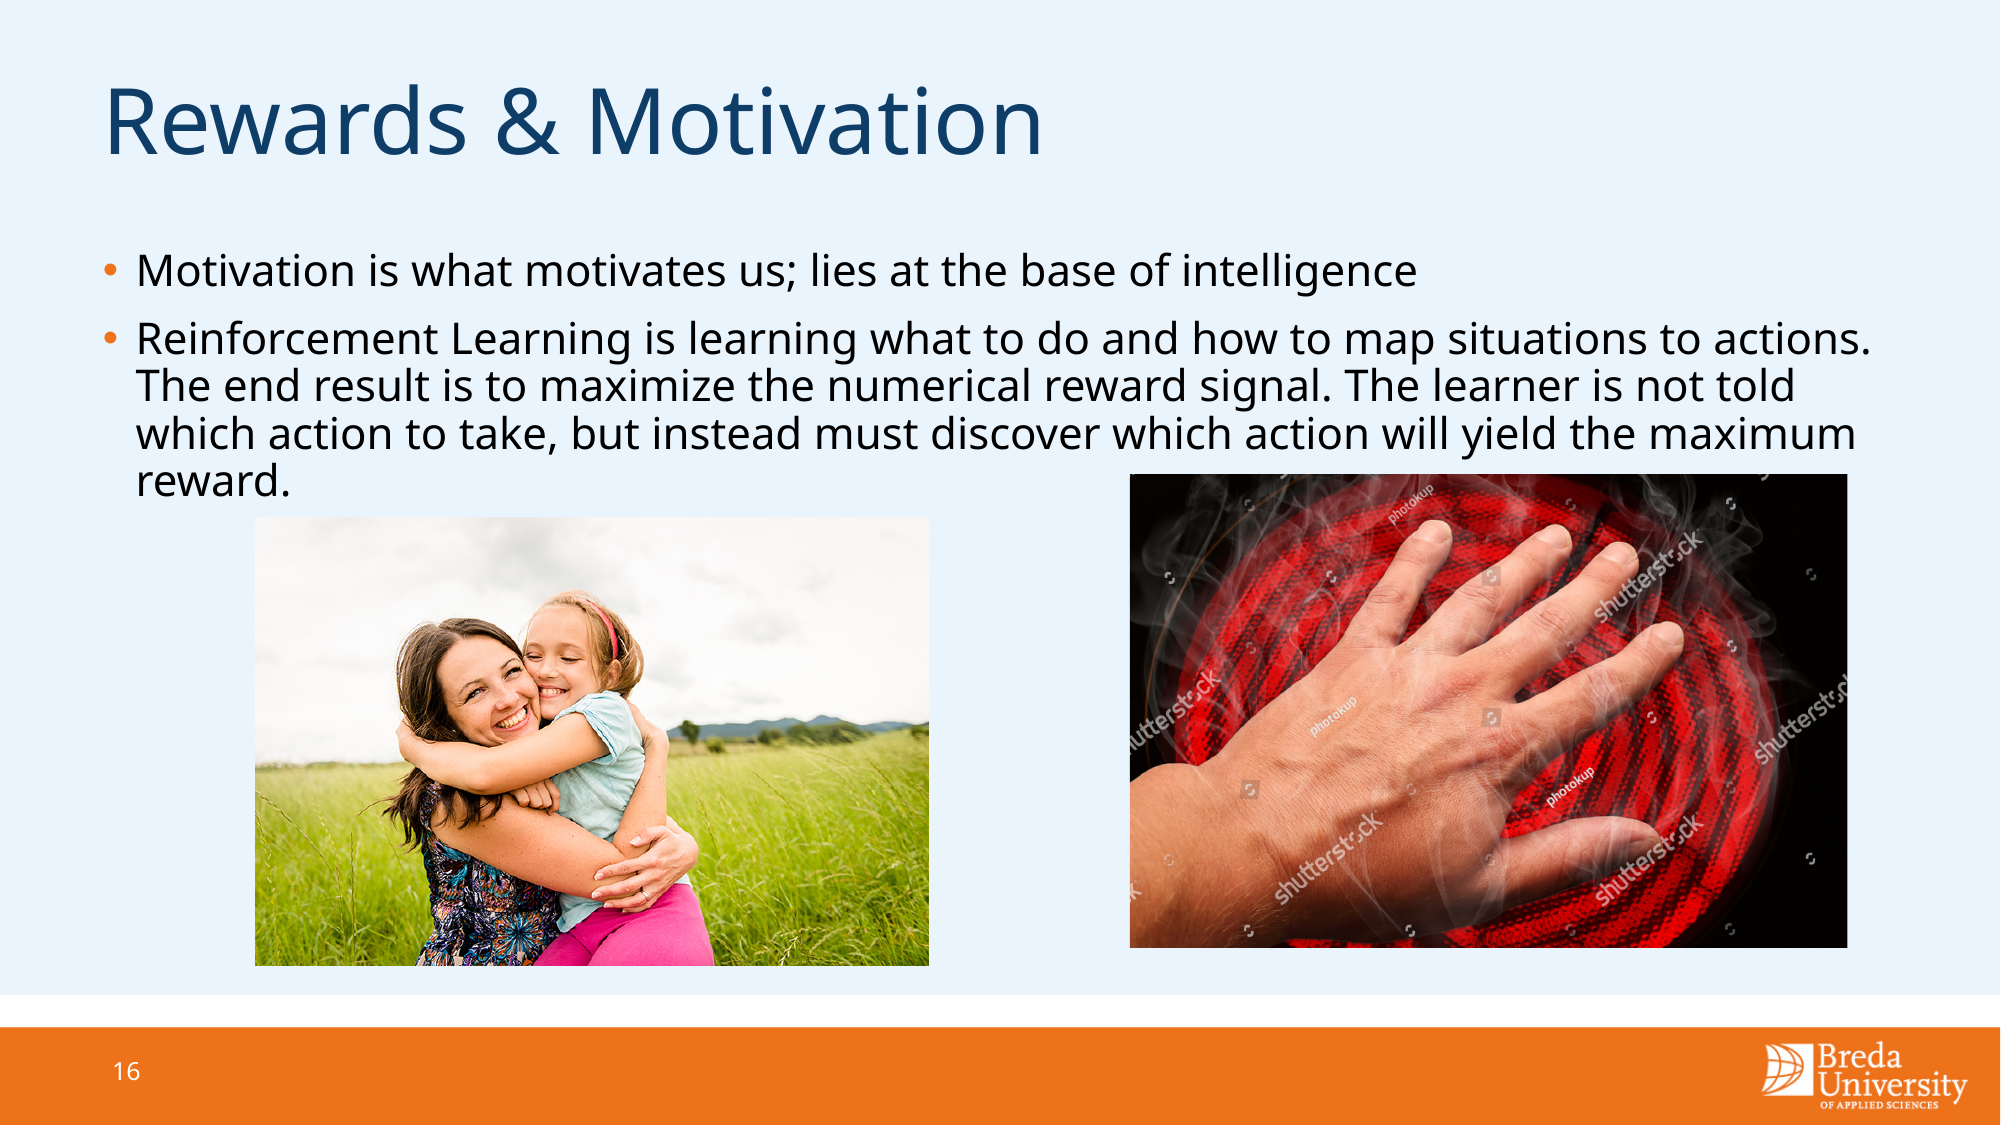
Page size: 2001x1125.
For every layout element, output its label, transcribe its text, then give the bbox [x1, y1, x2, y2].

slide_number 16 [97, 1042, 198, 1103]
picture [0, 0, 2001, 1125]
title Rewards & Motivation [88, 67, 1917, 210]
list Motivation is what motivates us; lies at the base of intelligence Reinforcement Learning is learning what to do and how to map situations to actions. The end result is to maximize the numerical reward signal. The learner is not told which action to take, but instead must discover which action will yield the maximum reward. [88, 241, 1917, 923]
